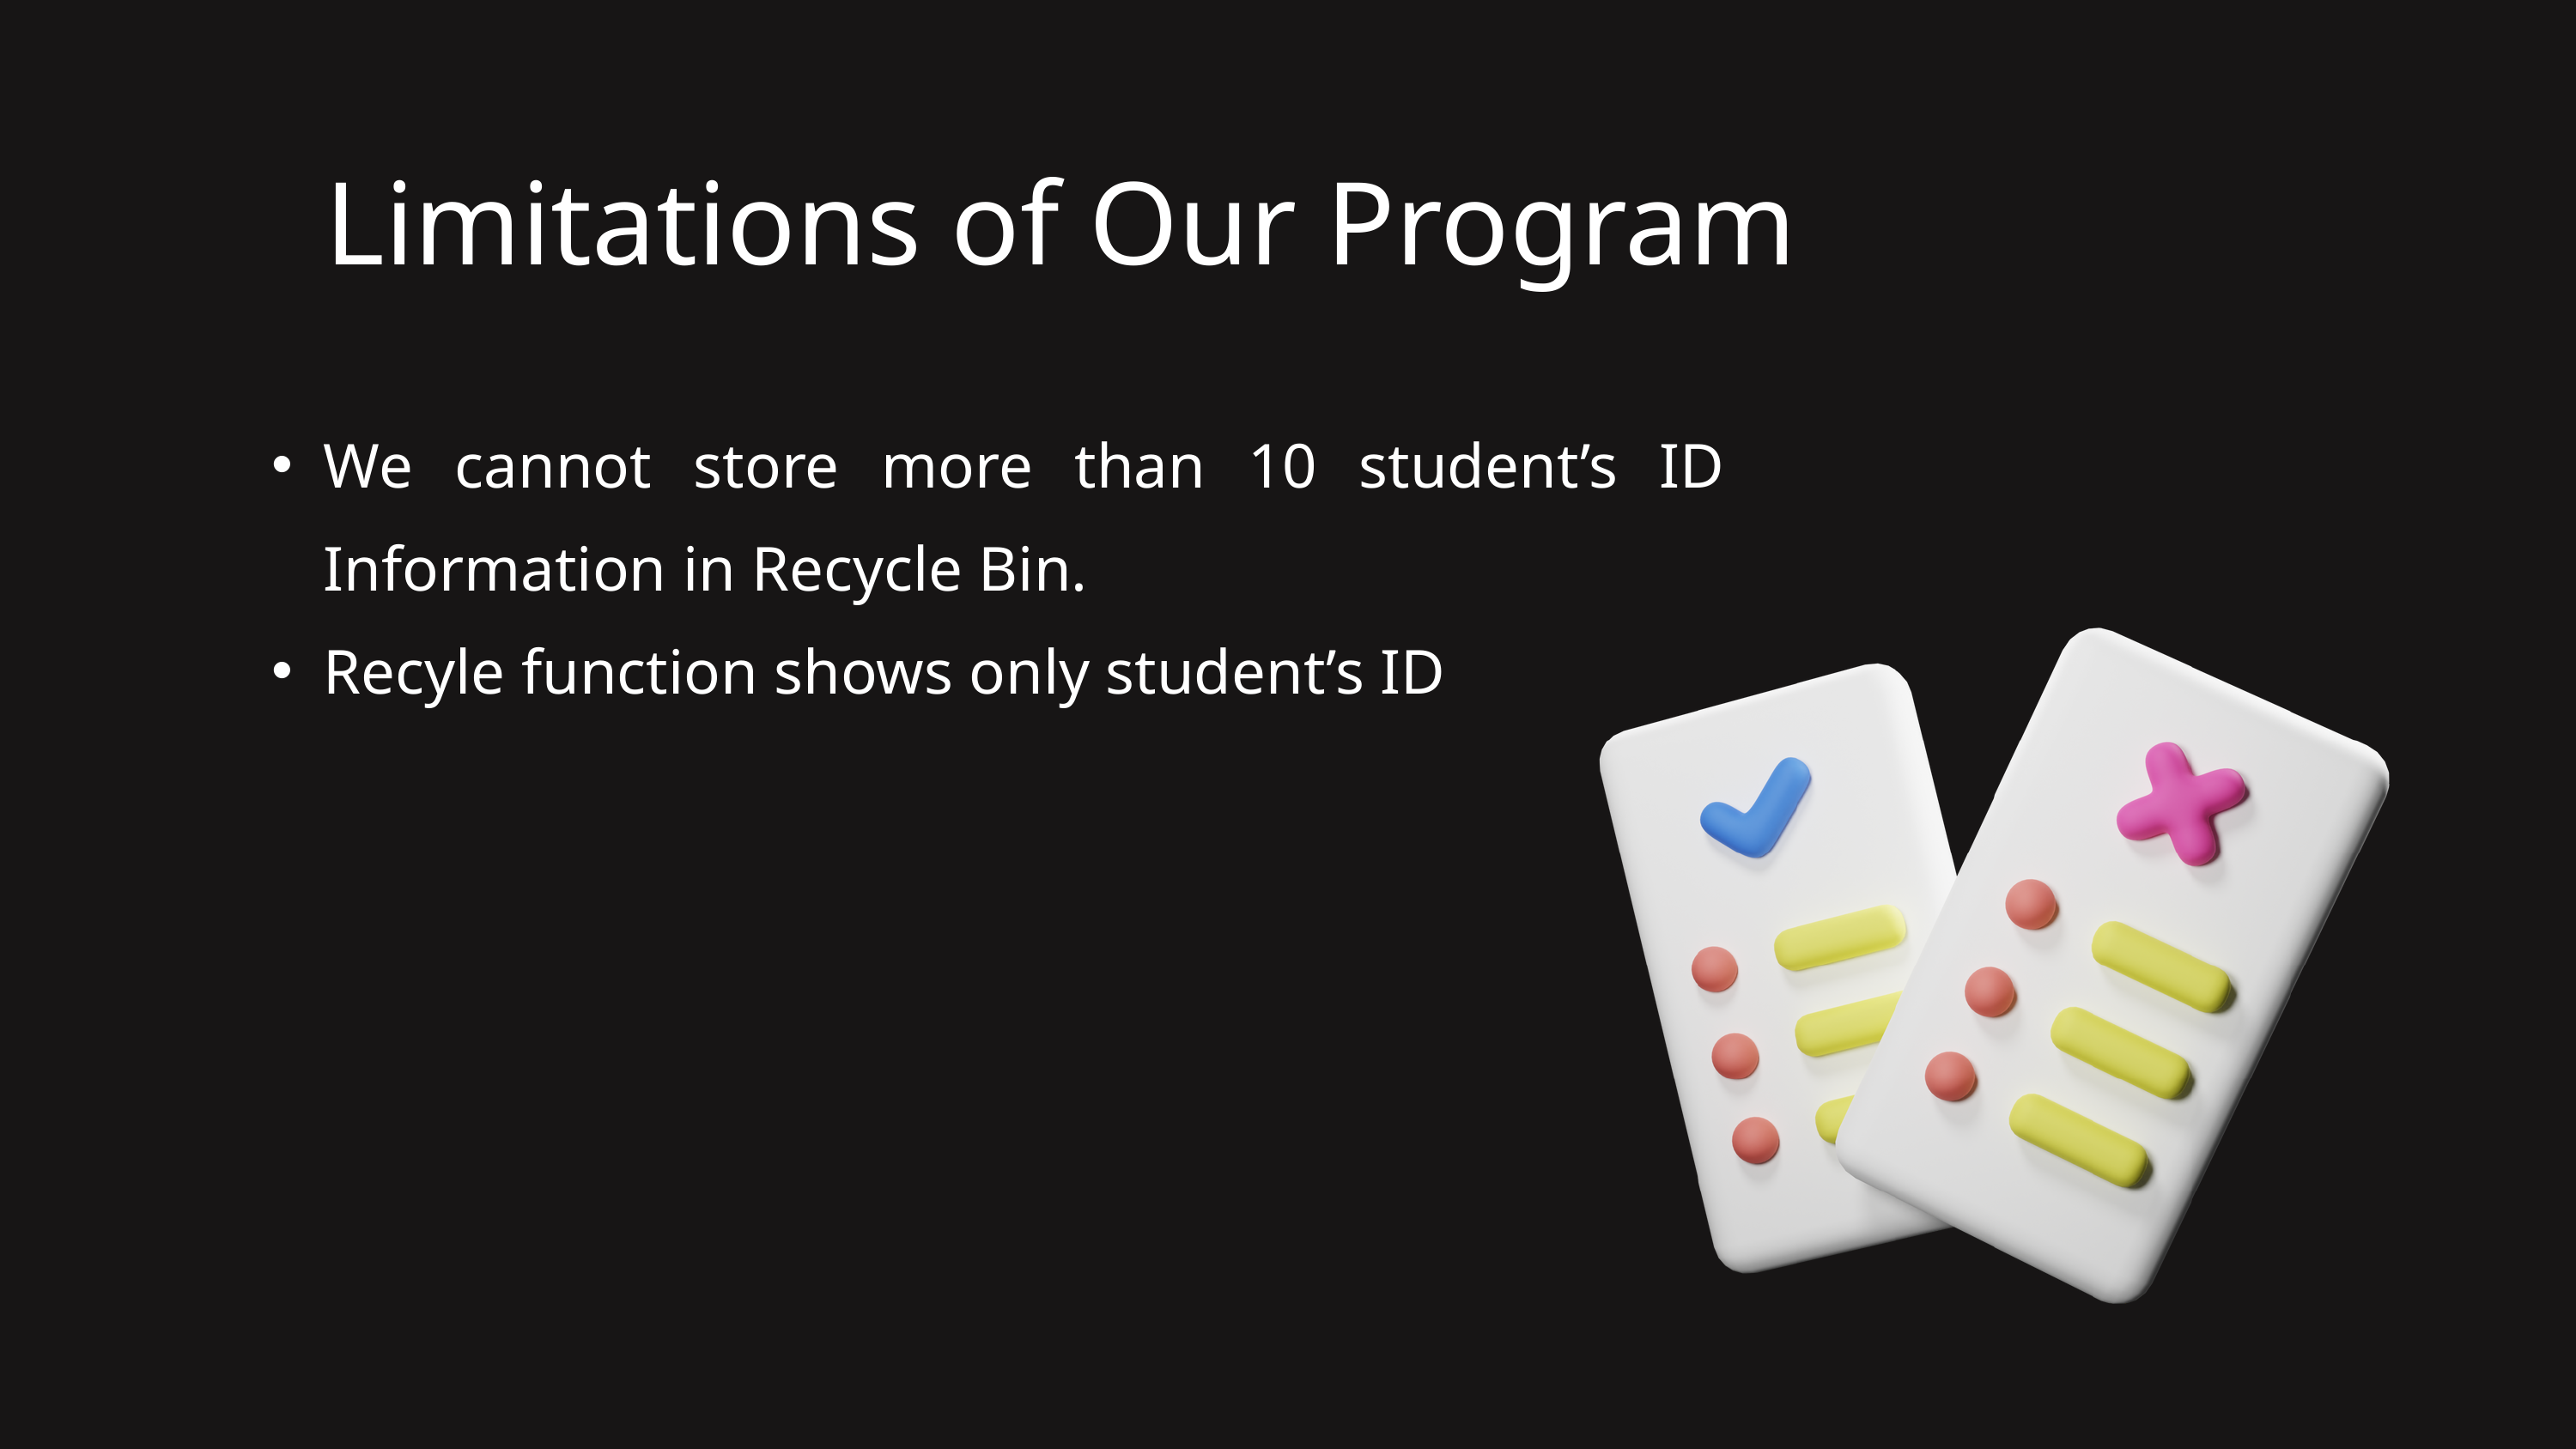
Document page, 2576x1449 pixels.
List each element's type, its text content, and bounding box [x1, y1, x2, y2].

text_box We cannot store more than 10 student’s ID Information in Recycle Bin. Recyle function shows only student’s ID [220, 396, 1727, 706]
text_box [1599, 627, 2390, 1304]
text_box Limitations of Our Program [301, 127, 1820, 288]
